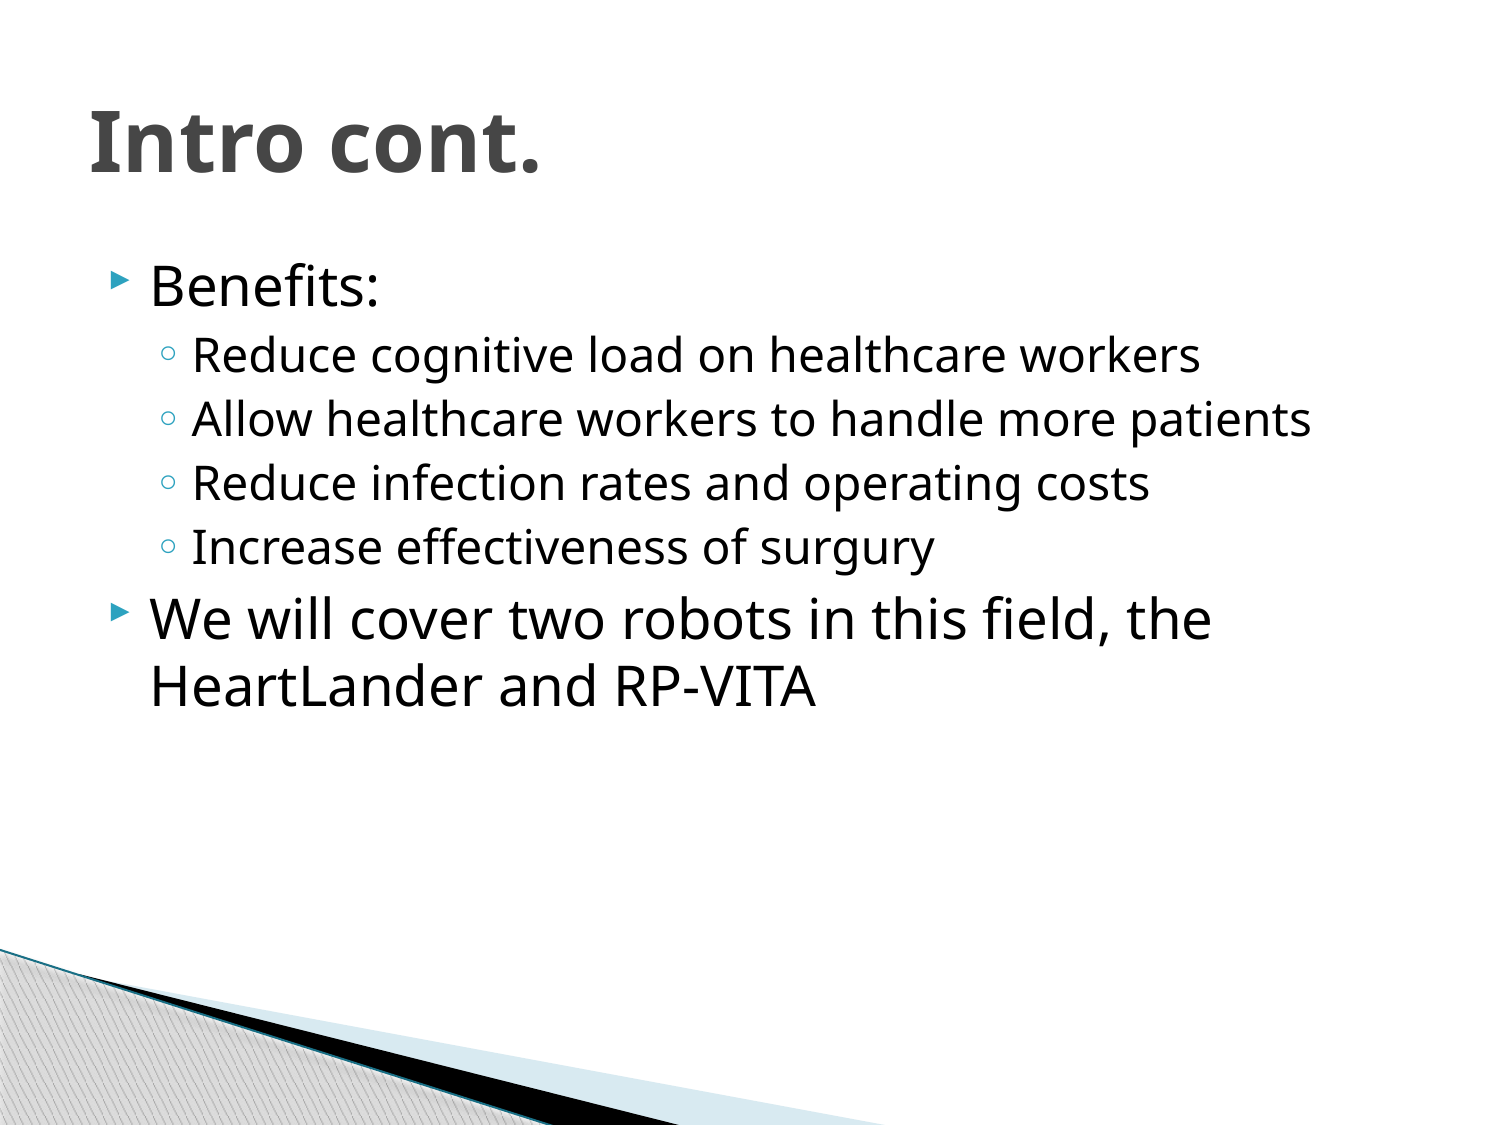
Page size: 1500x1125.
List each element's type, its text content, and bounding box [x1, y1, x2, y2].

list Benefits: Reduce cognitive load on healthcare workers Allow healthcare workers to handle more patients Reduce infection rates and operating costs Increase effectiveness of surgury We will cover two robots in this field, the HeartLander and RP-VITA [75, 243, 1425, 986]
title Intro cont. [75, 45, 1425, 233]
